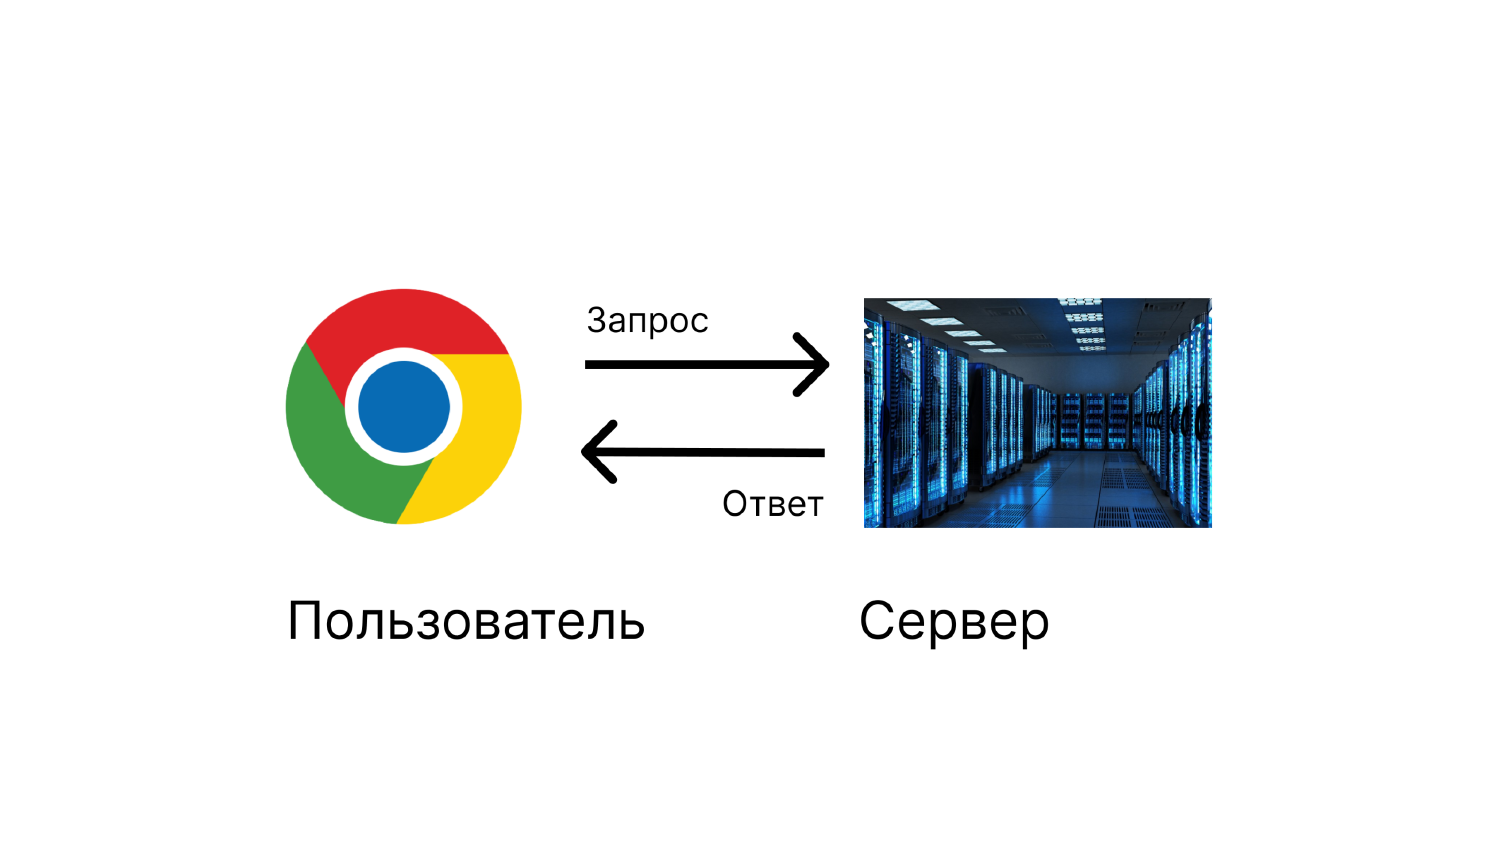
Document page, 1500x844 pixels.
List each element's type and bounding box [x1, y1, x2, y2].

picture [186, 15, 1283, 810]
